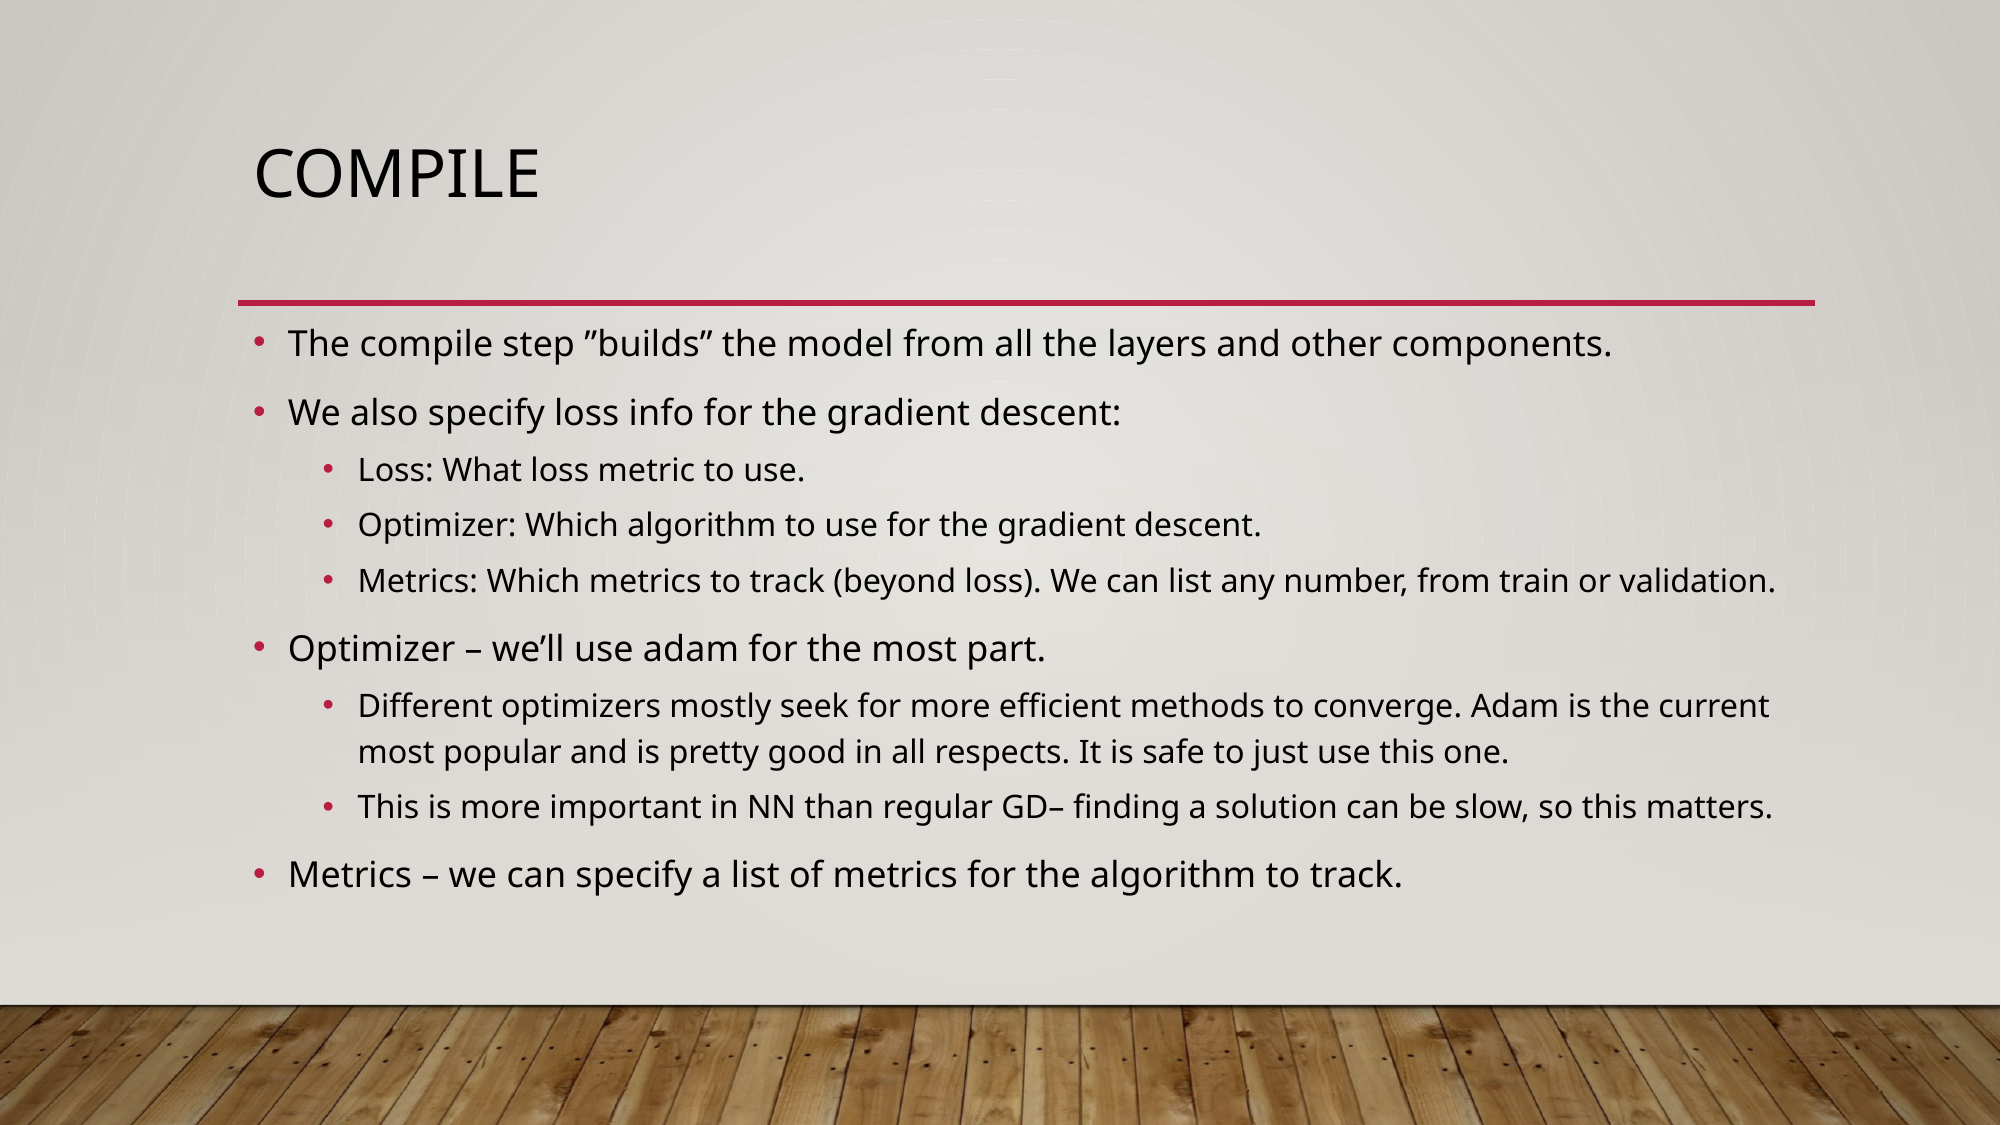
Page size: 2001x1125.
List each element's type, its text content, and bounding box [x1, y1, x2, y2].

list The compile step ”builds” the model from all the layers and other components. We also specify loss info for the gradient descent: Loss: What loss metric to use. Optimizer: Which algorithm to use for the gradient descent. Metrics: Which metrics to track (beyond loss). We can list any number, from train or validation. Optimizer – we’ll use adam for the most part. Different optimizers mostly seek for more efficient methods to converge. Adam is the current most popular and is pretty good in all respects. It is safe to just use this one. This is more important in NN than regular GD– finding a solution can be slow, so this matters. Metrics – we can specify a list of metrics for the algorithm to track. [238, 304, 1814, 993]
picture [0, 1005, 2000, 1125]
title Compile [238, 131, 1814, 304]
